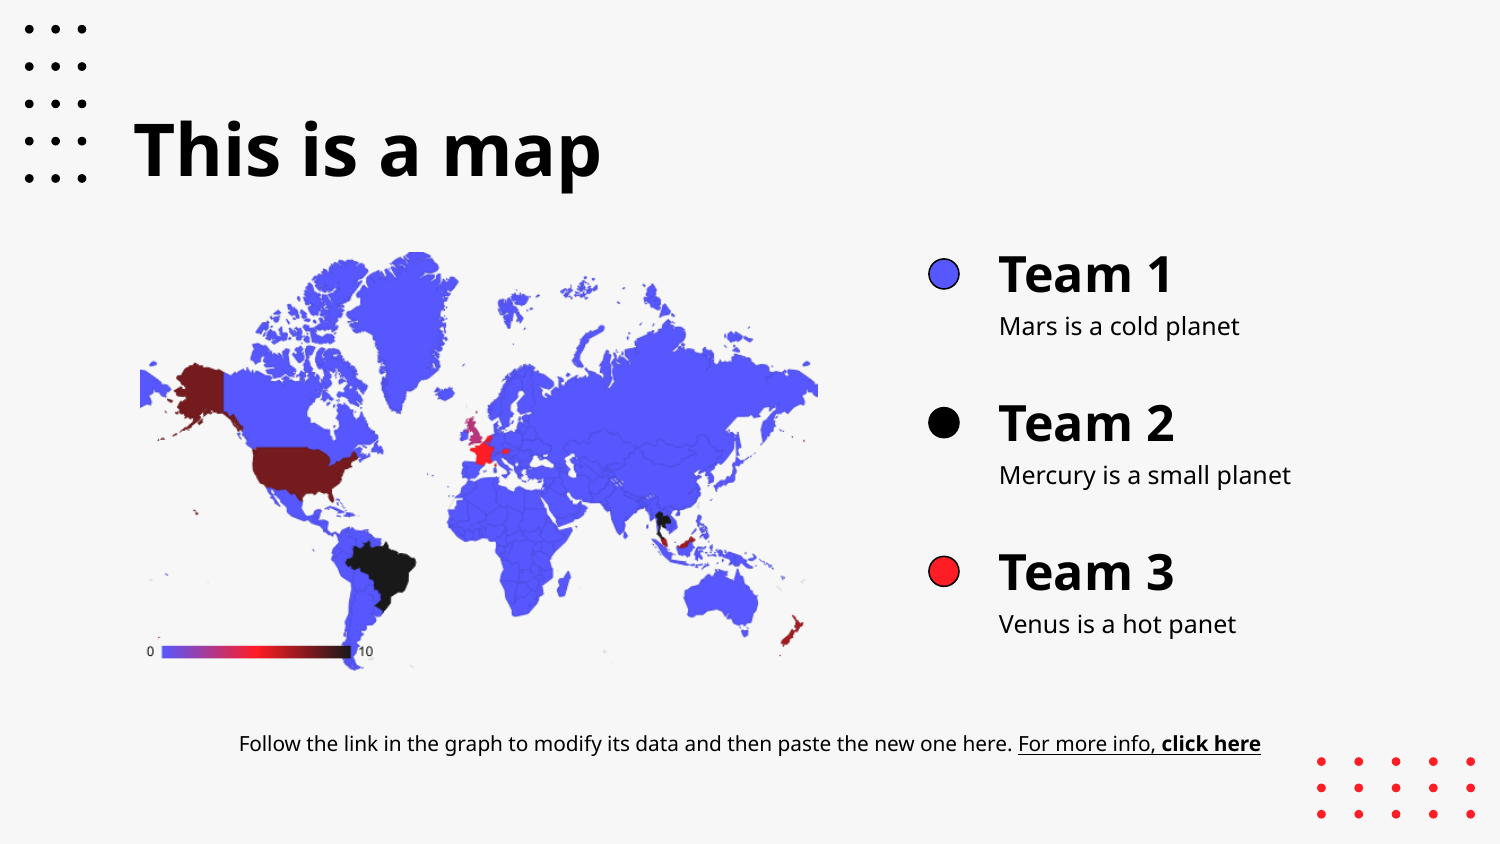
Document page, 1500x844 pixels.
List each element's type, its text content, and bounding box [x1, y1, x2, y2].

text_box Mars is a cold planet [983, 295, 1382, 355]
text_box Mercury is a small planet [983, 444, 1382, 504]
text_box Follow the link in the graph to modify its data and then paste the new one here. For more info, click here [118, 715, 1382, 756]
picture [139, 251, 819, 672]
title This is a map [118, 88, 1382, 183]
text_box [928, 407, 959, 438]
title Team 1 [984, 258, 1382, 295]
text_box [928, 556, 959, 587]
text_box Venus is a hot panet [983, 593, 1382, 653]
title Team 3 [984, 556, 1382, 593]
title Team 2 [984, 407, 1382, 444]
text_box [928, 258, 959, 289]
